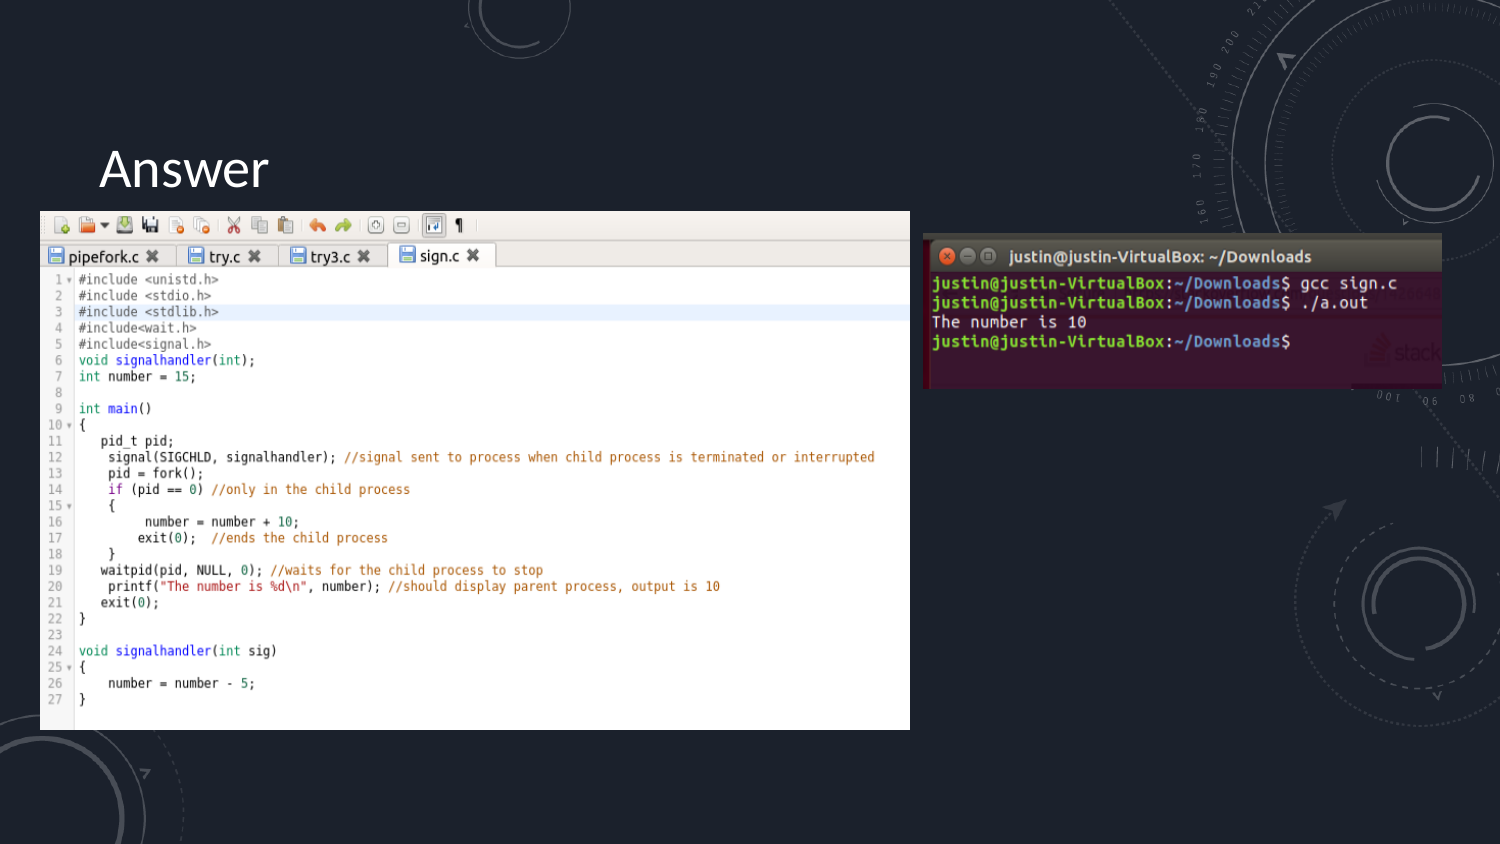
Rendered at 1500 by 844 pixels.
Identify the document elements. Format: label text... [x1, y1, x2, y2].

picture [0, 0, 1500, 844]
title Answer [84, 75, 1331, 255]
